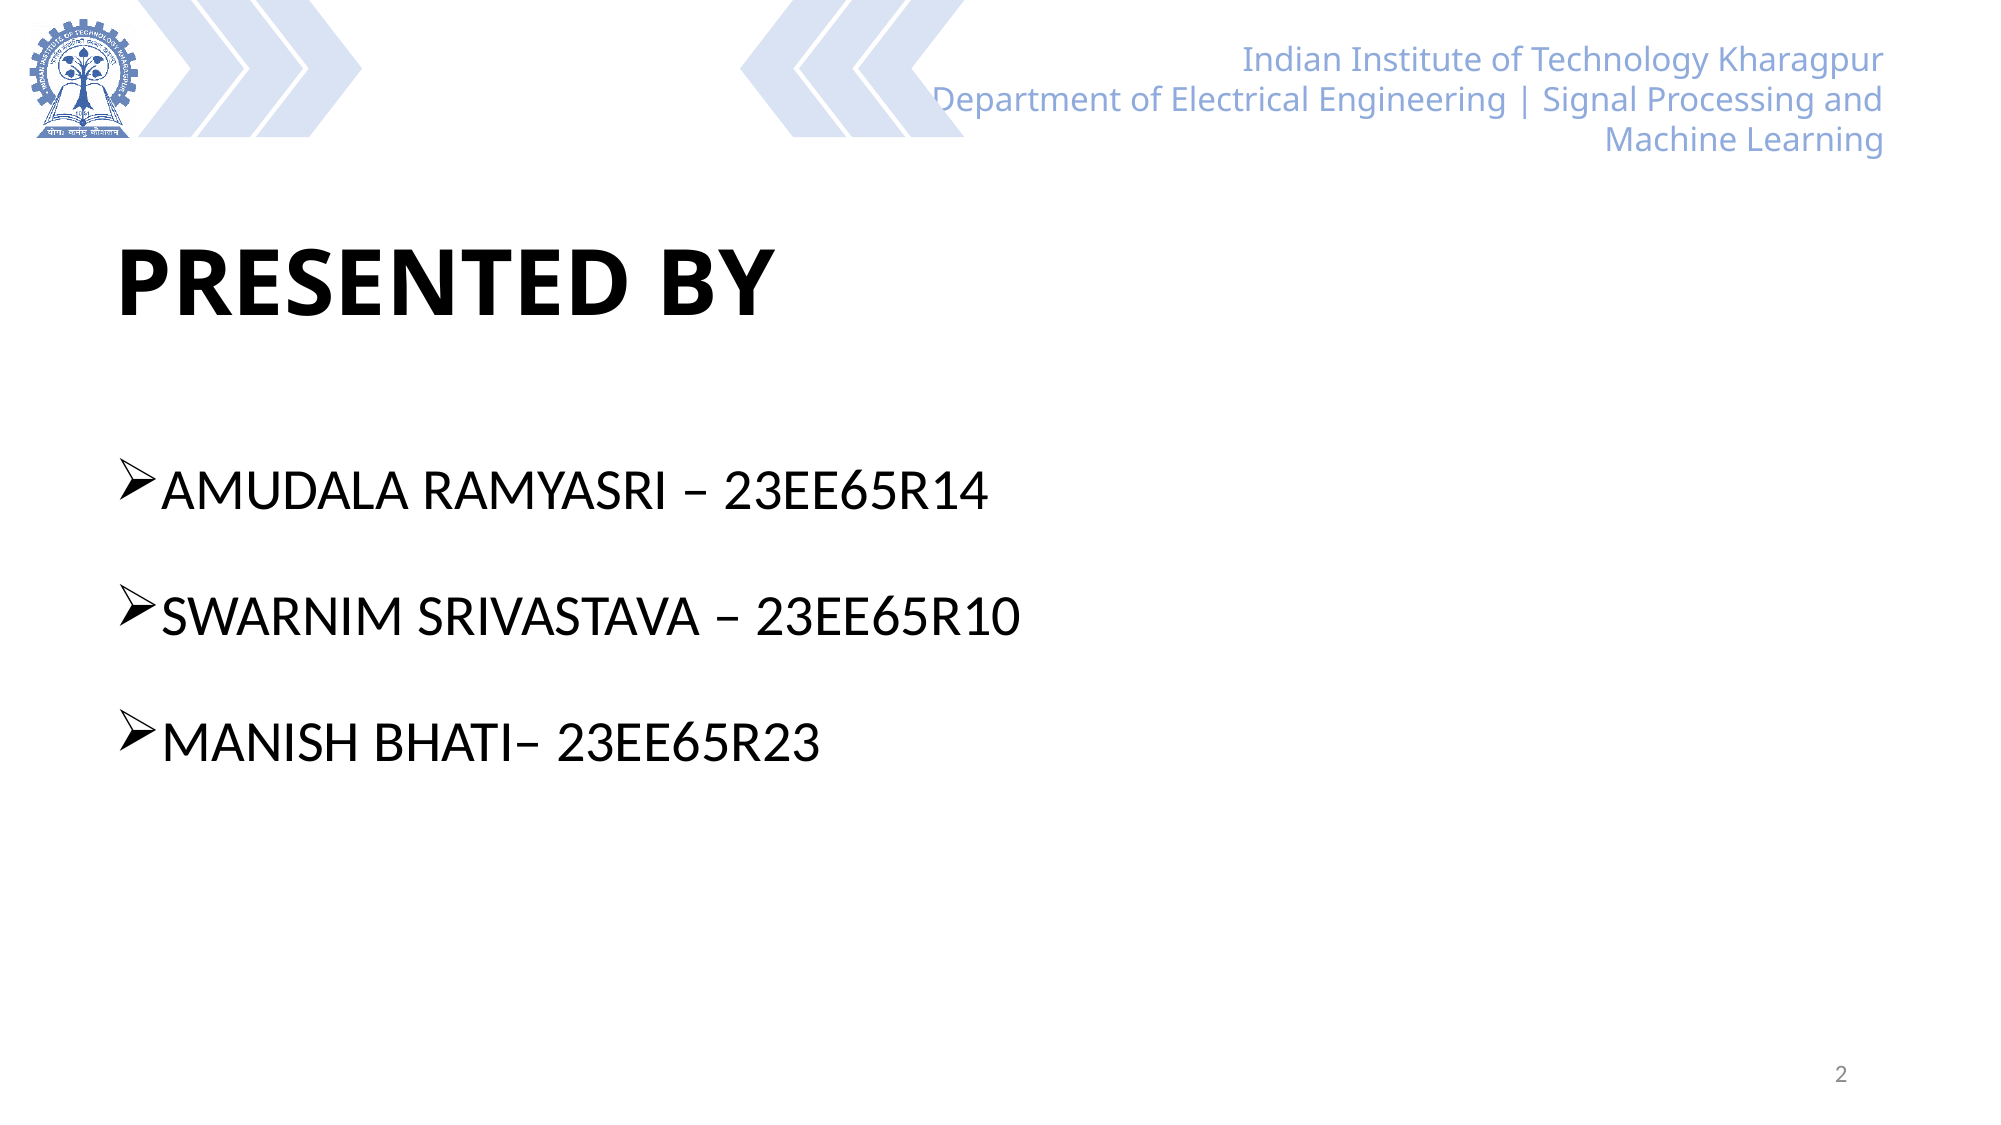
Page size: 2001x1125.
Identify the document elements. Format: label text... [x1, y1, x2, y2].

slide_number 1 [1412, 1042, 1863, 1103]
title PRESENTED BY [99, 176, 1825, 395]
list AMUDALA RAMYASRI – 23EE65R14 SWARNIM SRIVASTAVA – 23EE65R10 MANISH BHATI– 23EE65R23 [99, 408, 1900, 811]
